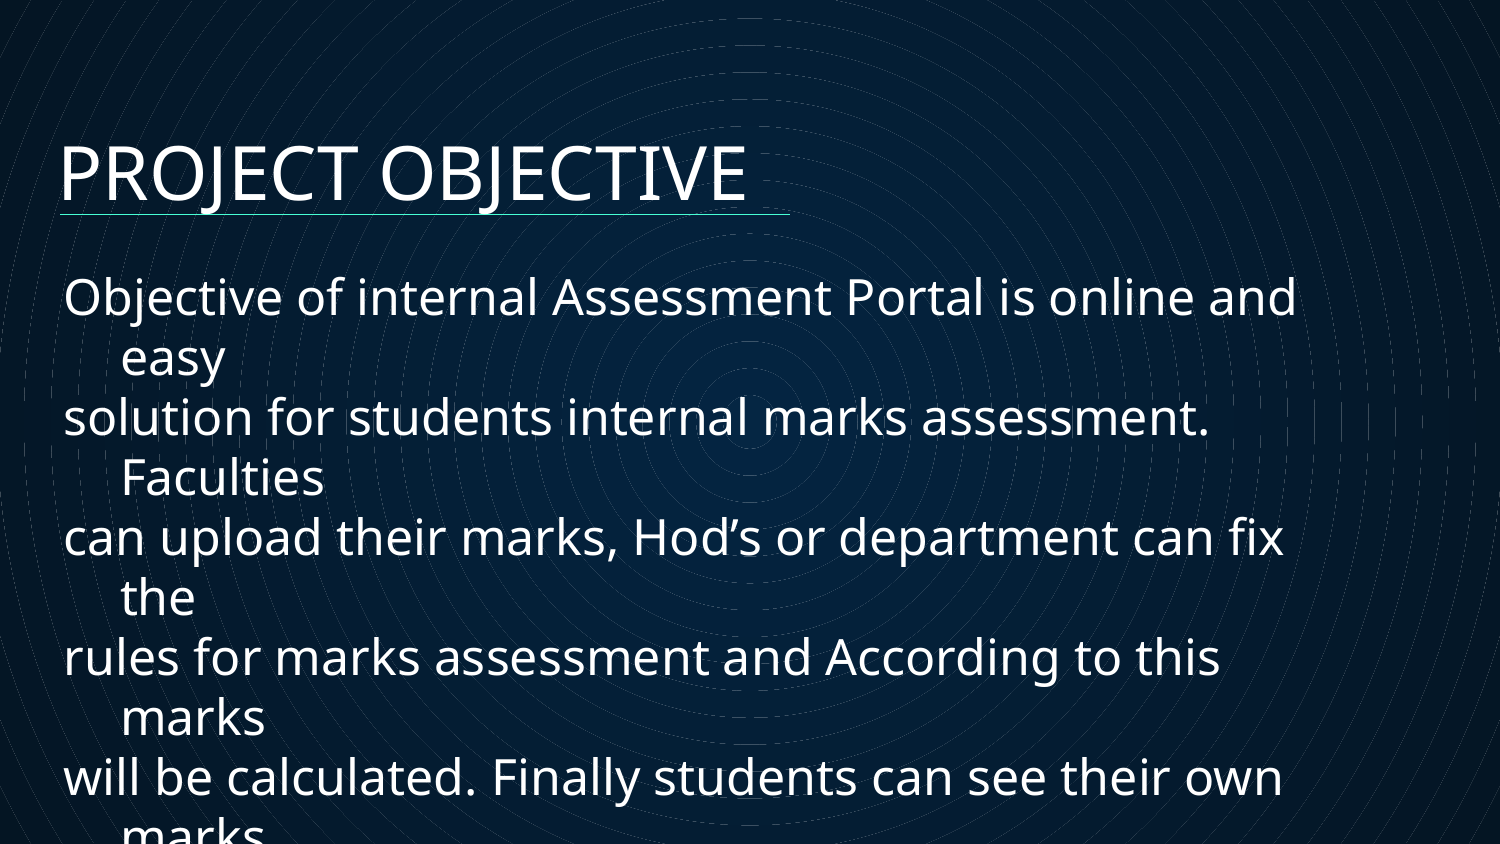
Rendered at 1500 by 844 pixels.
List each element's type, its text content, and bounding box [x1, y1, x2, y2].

title PROJECT OBJECTIVE [41, 43, 1382, 230]
subtitle Objective of internal Assessment Portal is online and easy solution for students internal marks assessment. Faculties can upload their marks, Hod’s or department can fix the rules for marks assessment and According to this marks will be calculated. Finally students can see their own marks in their own login. [30, 249, 1370, 684]
